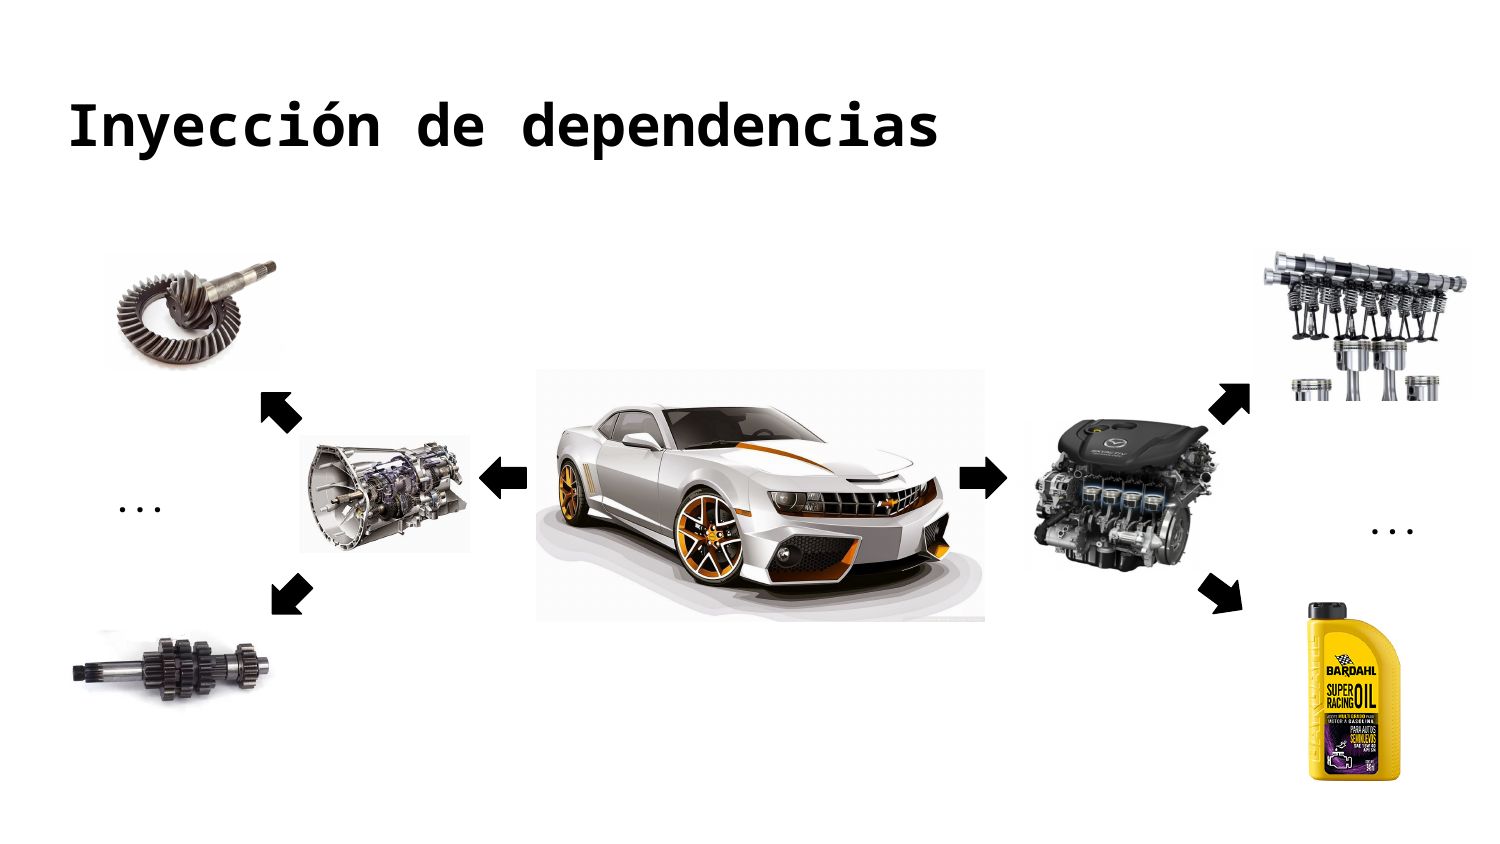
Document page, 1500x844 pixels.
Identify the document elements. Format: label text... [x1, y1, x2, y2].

picture [1015, 418, 1223, 573]
text_box ... [1253, 490, 1434, 549]
picture [1253, 247, 1472, 402]
picture [1289, 597, 1445, 787]
text_box [261, 392, 302, 433]
text_box [1208, 384, 1249, 422]
picture [50, 623, 286, 719]
text_box [272, 573, 313, 614]
text_box [479, 457, 527, 499]
title Inyección de dependencias [51, 72, 1449, 167]
text_box [989, 460, 1007, 496]
text_box [1198, 580, 1242, 614]
picture [536, 369, 985, 622]
picture [299, 435, 470, 553]
picture [105, 252, 286, 371]
text_box ... [98, 468, 279, 527]
